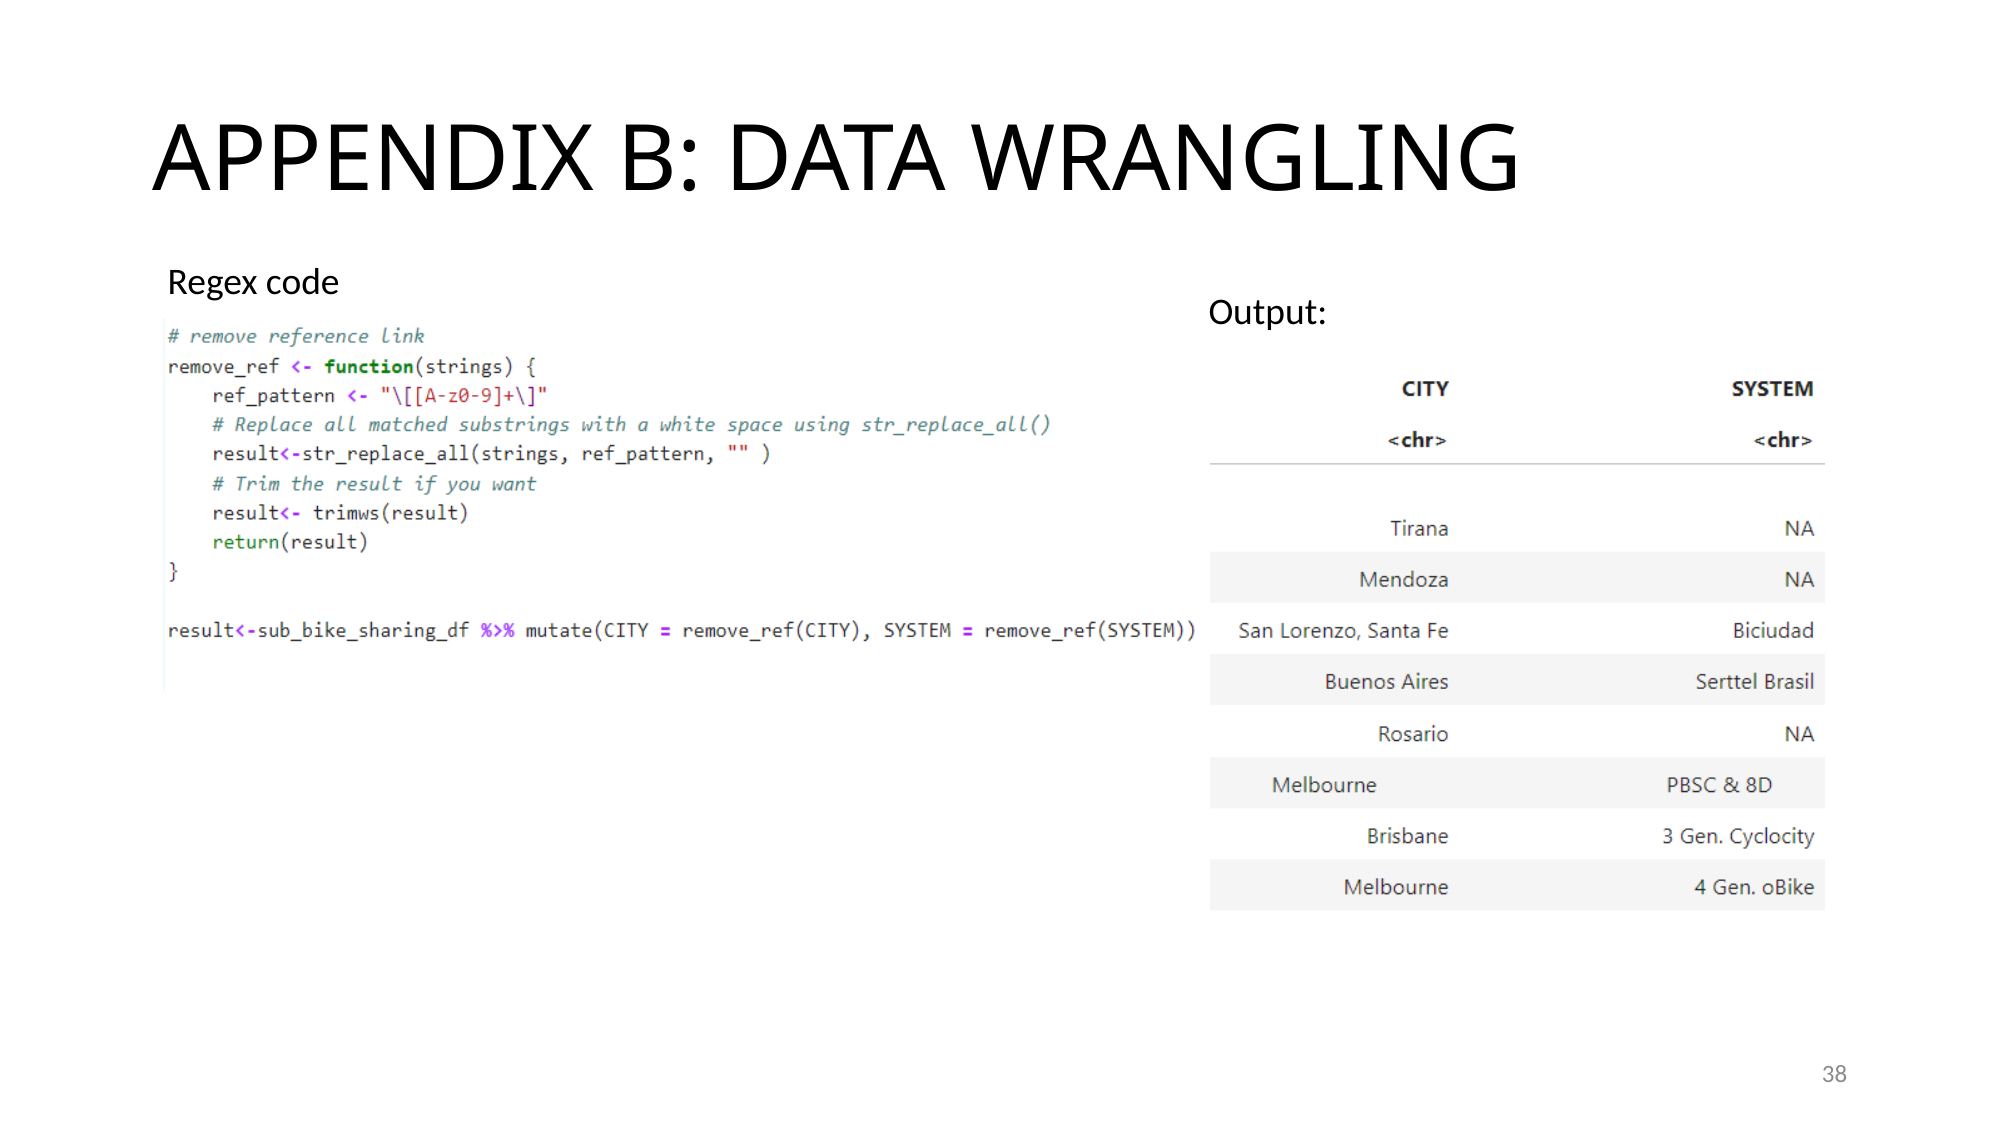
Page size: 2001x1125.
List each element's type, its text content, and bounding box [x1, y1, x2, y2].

text_box Regex code [153, 249, 736, 310]
slide_number 38 [1412, 1042, 1863, 1103]
text_box Output: [1193, 279, 1473, 340]
picture [163, 318, 1206, 691]
title APPENDIX B: DATA WRANGLING [137, 52, 1863, 270]
picture [1210, 372, 1826, 920]
